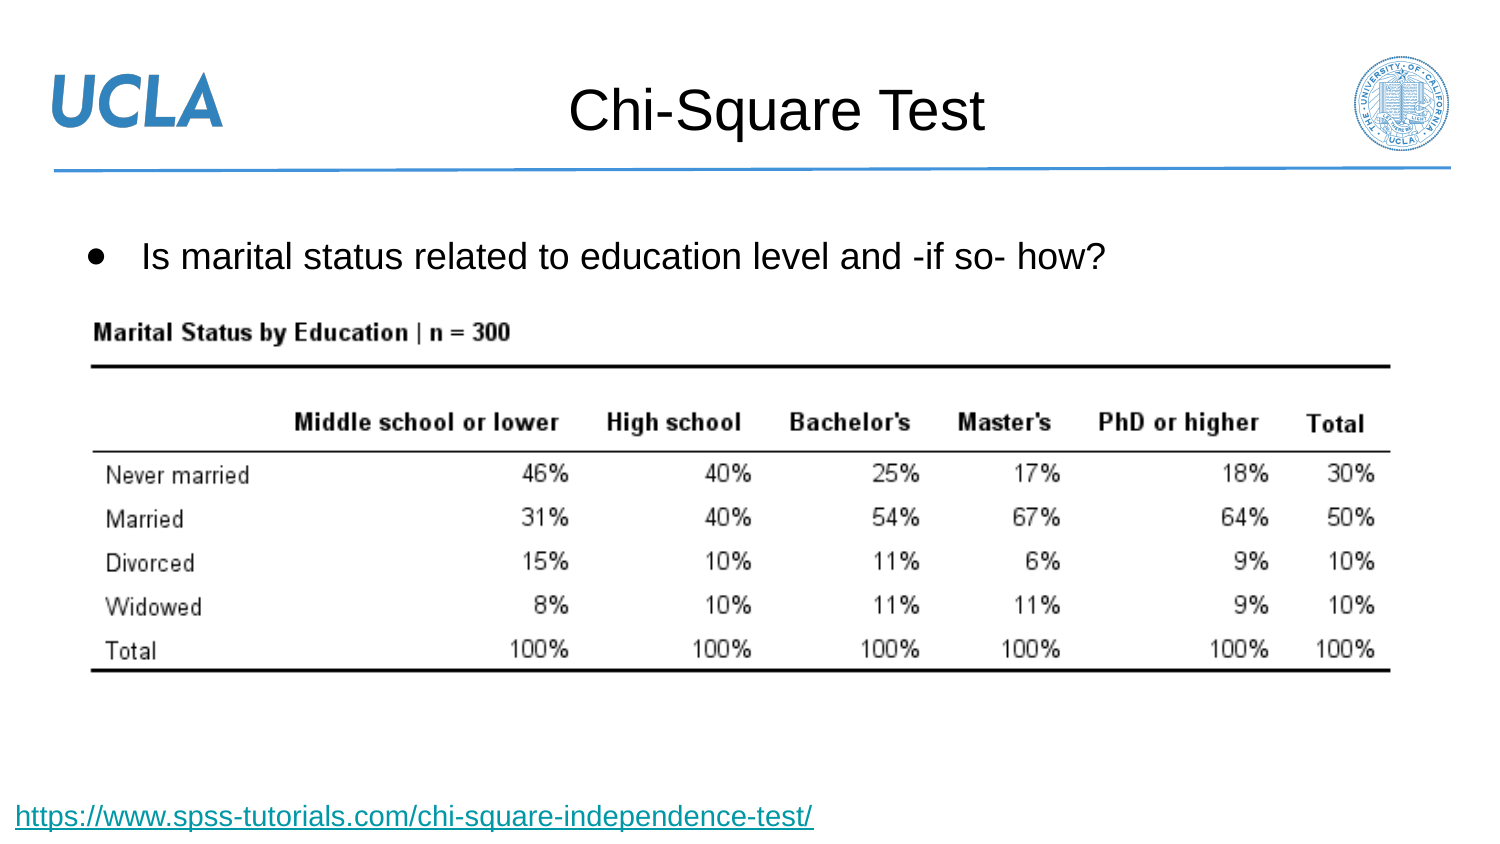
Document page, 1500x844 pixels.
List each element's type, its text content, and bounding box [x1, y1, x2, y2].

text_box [53, 167, 1452, 171]
text_box https://www.spss-tutorials.com/chi-square-independence-test/ [0, 786, 1500, 844]
picture [50, 70, 224, 129]
picture [84, 301, 1400, 691]
picture [1354, 56, 1450, 152]
list Is marital status related to education level and -if so- how? [51, 210, 1433, 802]
title Chi-Square Test [228, 56, 1327, 151]
